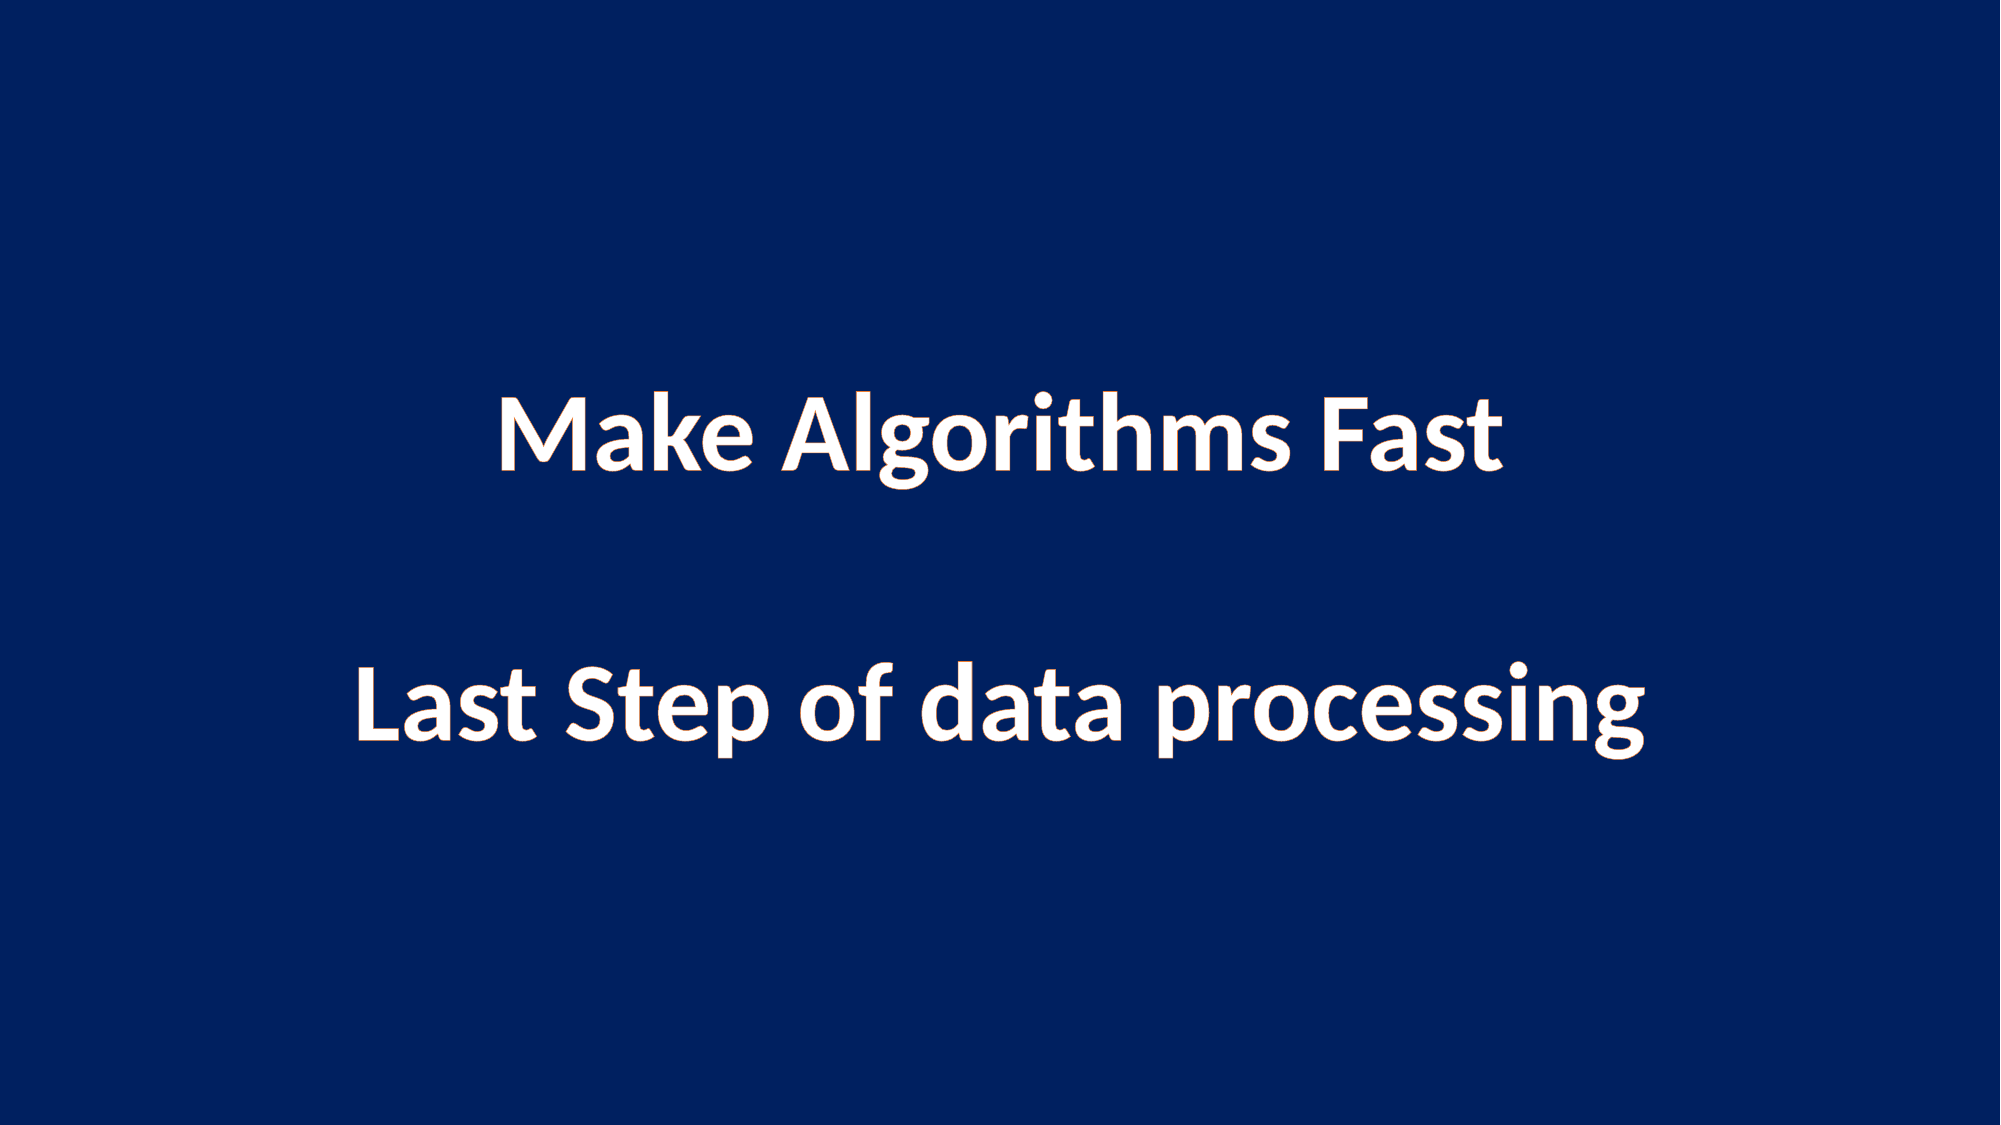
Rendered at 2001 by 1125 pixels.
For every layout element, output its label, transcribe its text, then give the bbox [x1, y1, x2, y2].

text_box Make Algorithms Fast Last Step of data processing [337, 350, 1662, 771]
